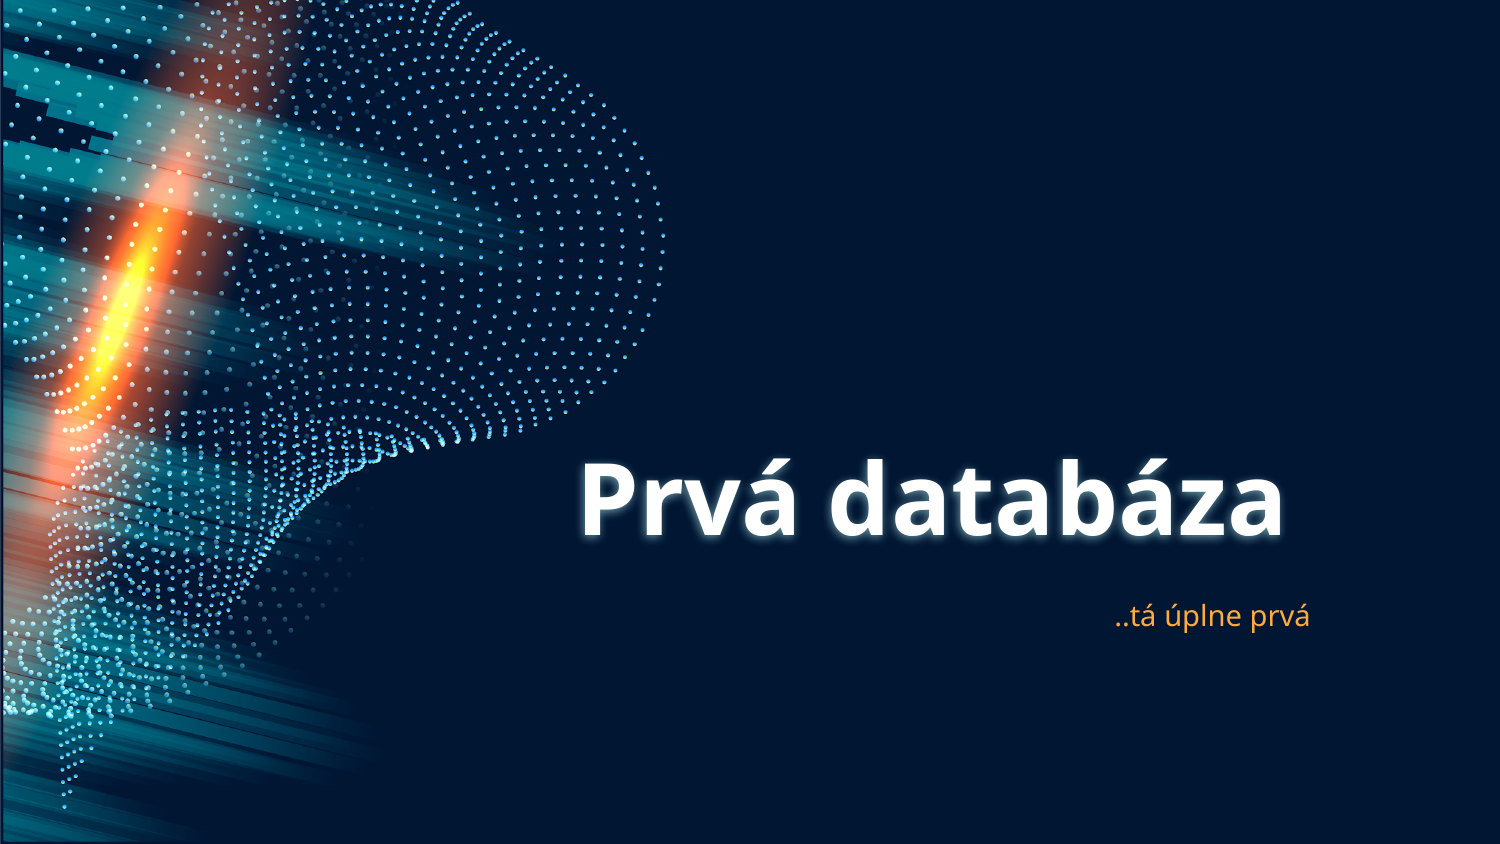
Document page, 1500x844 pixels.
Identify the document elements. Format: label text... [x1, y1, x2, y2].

title Prvá databáza [460, 464, 1406, 571]
subtitle ..tá úplne prvá [679, 582, 1327, 659]
picture [0, 0, 1500, 844]
